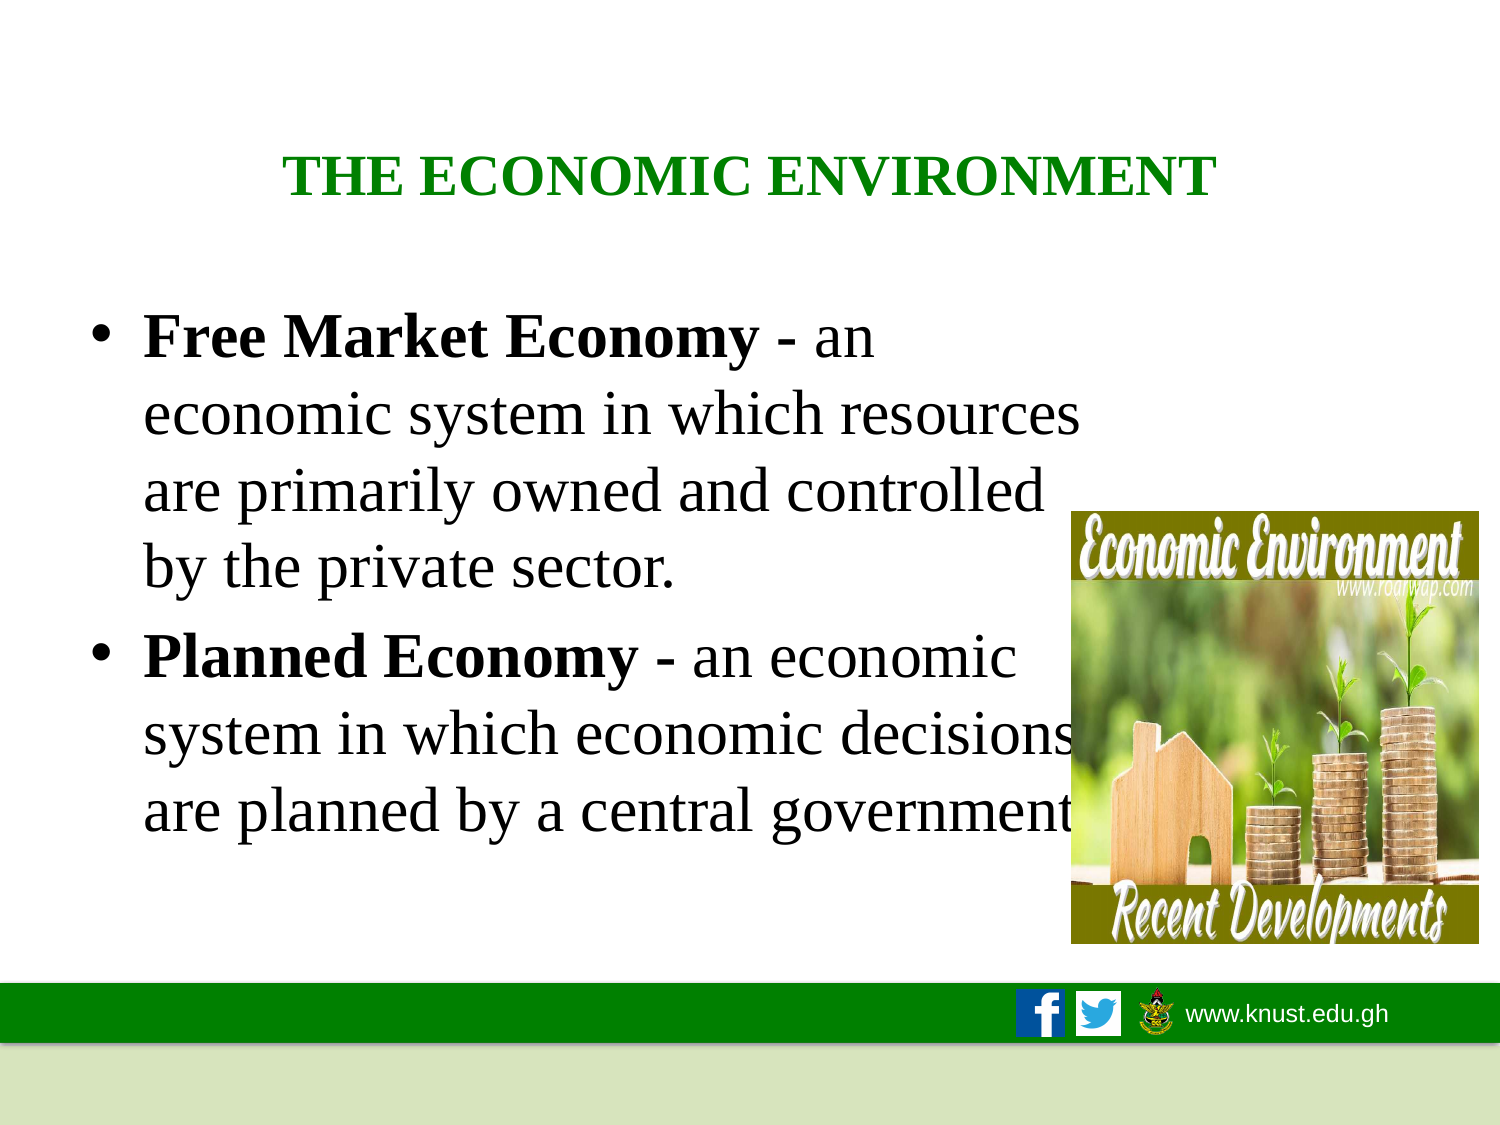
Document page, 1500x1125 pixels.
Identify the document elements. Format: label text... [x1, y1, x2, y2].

picture [1016, 989, 1065, 1037]
picture [1076, 991, 1121, 1036]
title THE ECONOMIC ENVIRONMENT [103, 59, 1397, 278]
picture [1139, 987, 1174, 1035]
list Free Market Economy - an economic system in which resources are primarily owned and controlled by the private sector. Planned Economy - an economic system in which economic decisions are planned by a central government. [75, 286, 1131, 916]
picture [1071, 511, 1479, 944]
